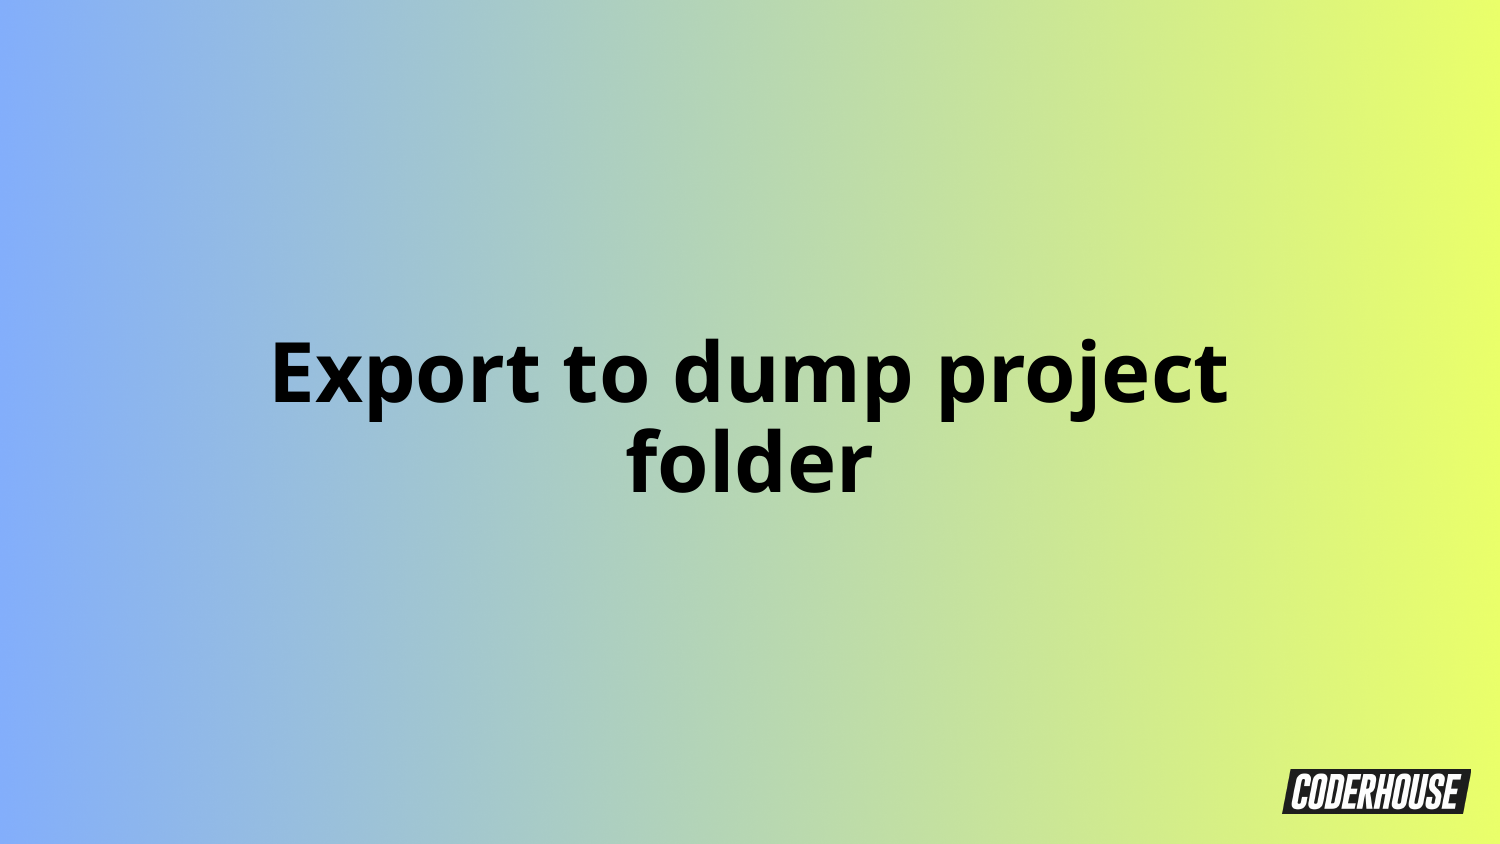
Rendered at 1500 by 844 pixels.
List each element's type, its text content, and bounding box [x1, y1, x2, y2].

text_box Export to dump project folder [239, 315, 1261, 526]
picture [0, 0, 1500, 844]
